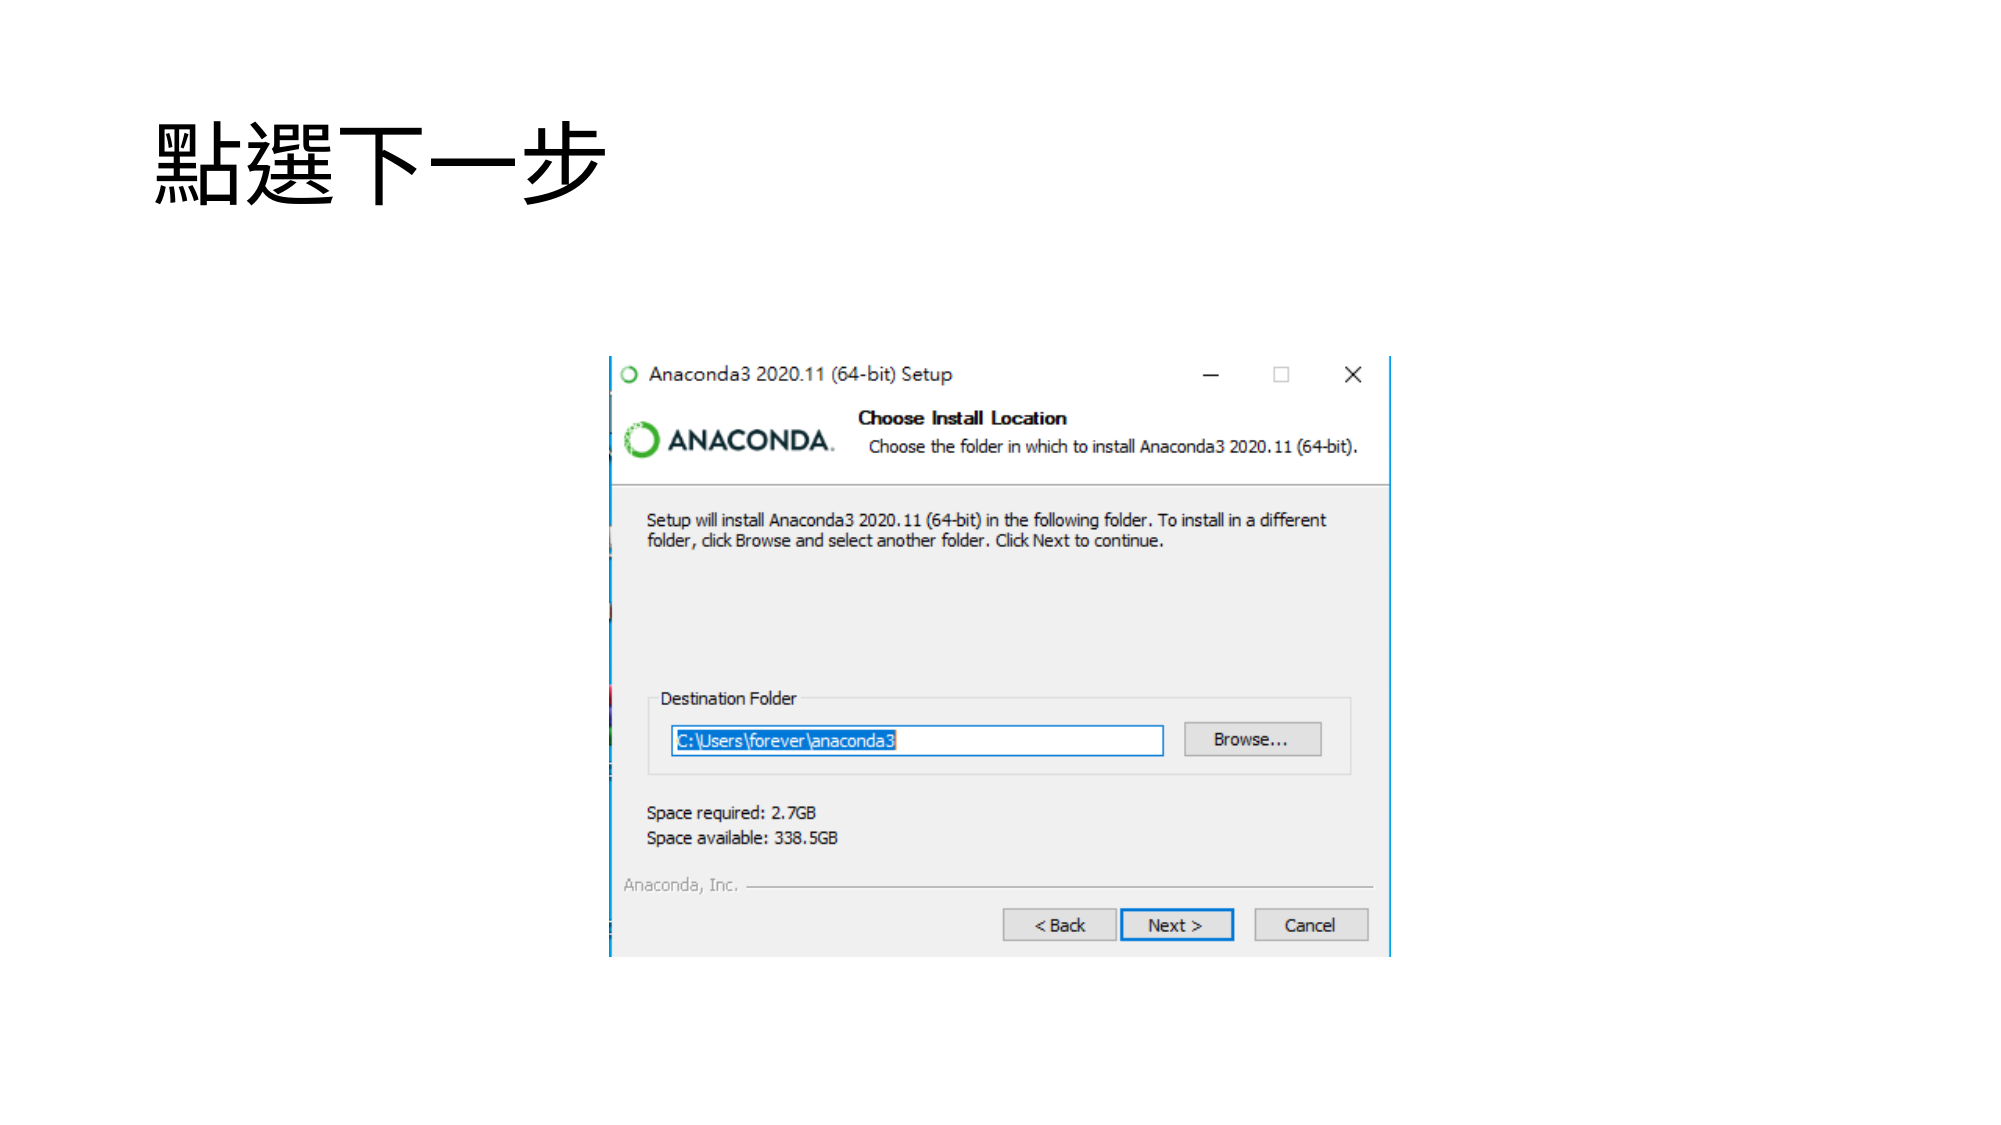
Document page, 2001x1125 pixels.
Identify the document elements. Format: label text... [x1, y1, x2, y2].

title 點選下一步 [137, 59, 1863, 278]
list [609, 356, 1391, 957]
